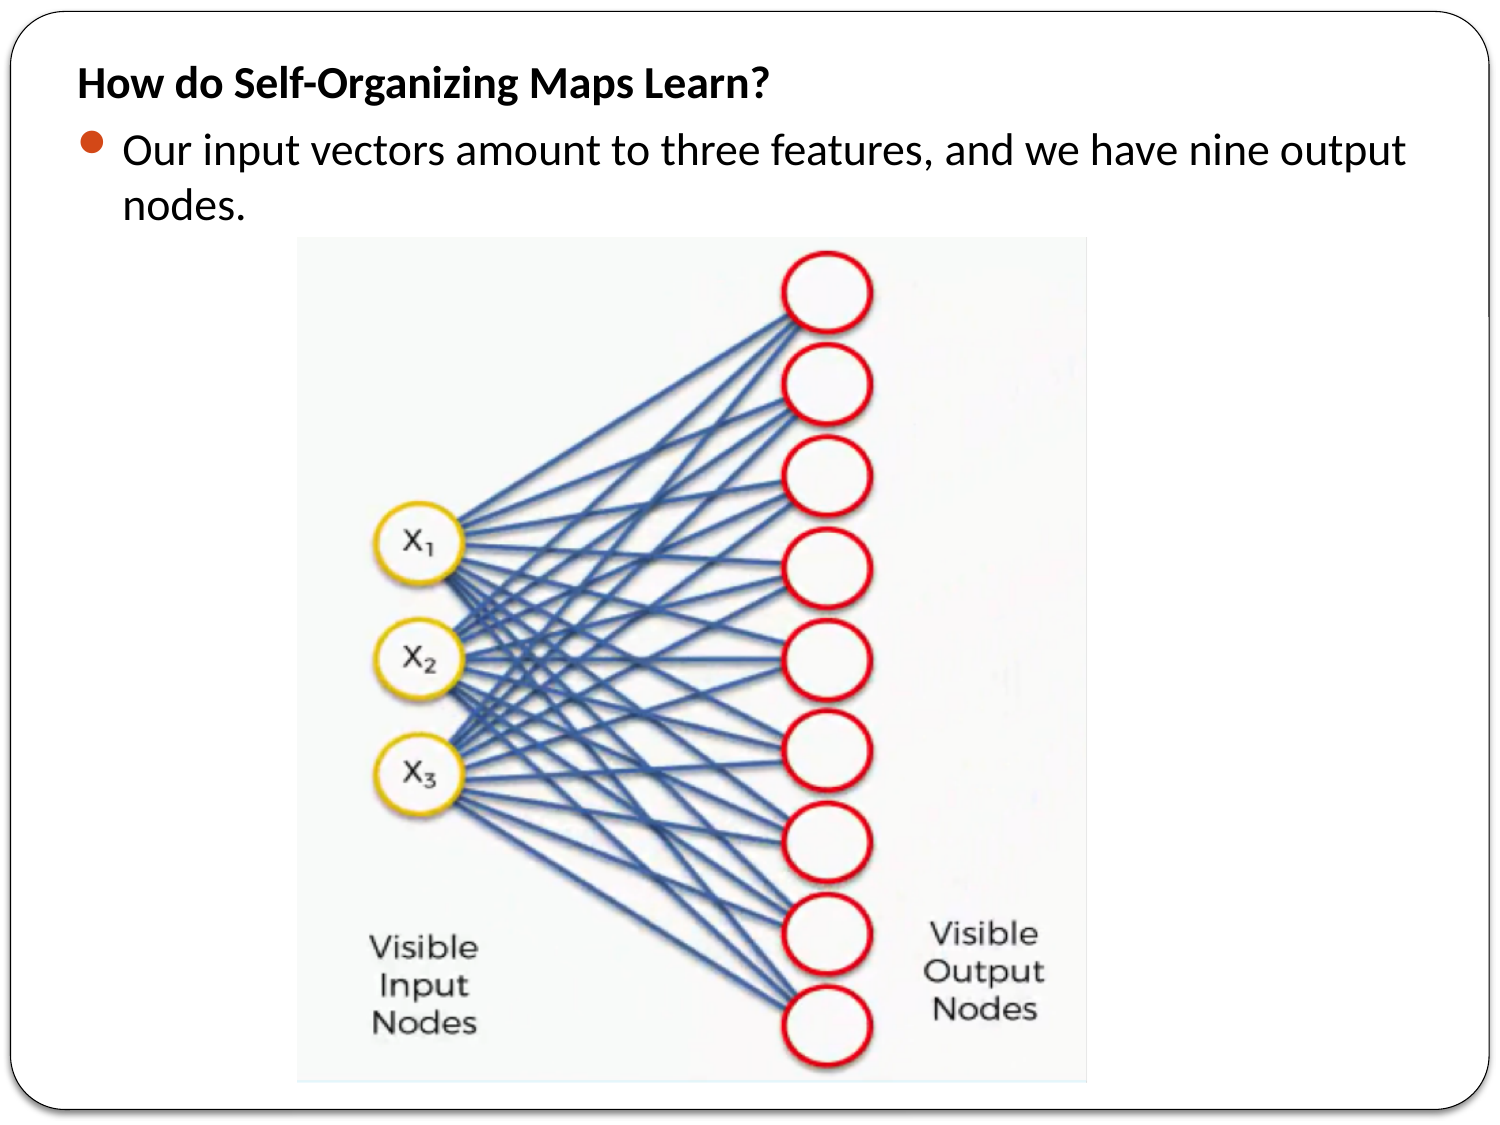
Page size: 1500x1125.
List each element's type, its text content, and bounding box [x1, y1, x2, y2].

picture [297, 237, 1088, 1083]
list How do Self-Organizing Maps Learn? Our input vectors amount to three features, and we have nine output nodes. [62, 45, 1479, 1075]
